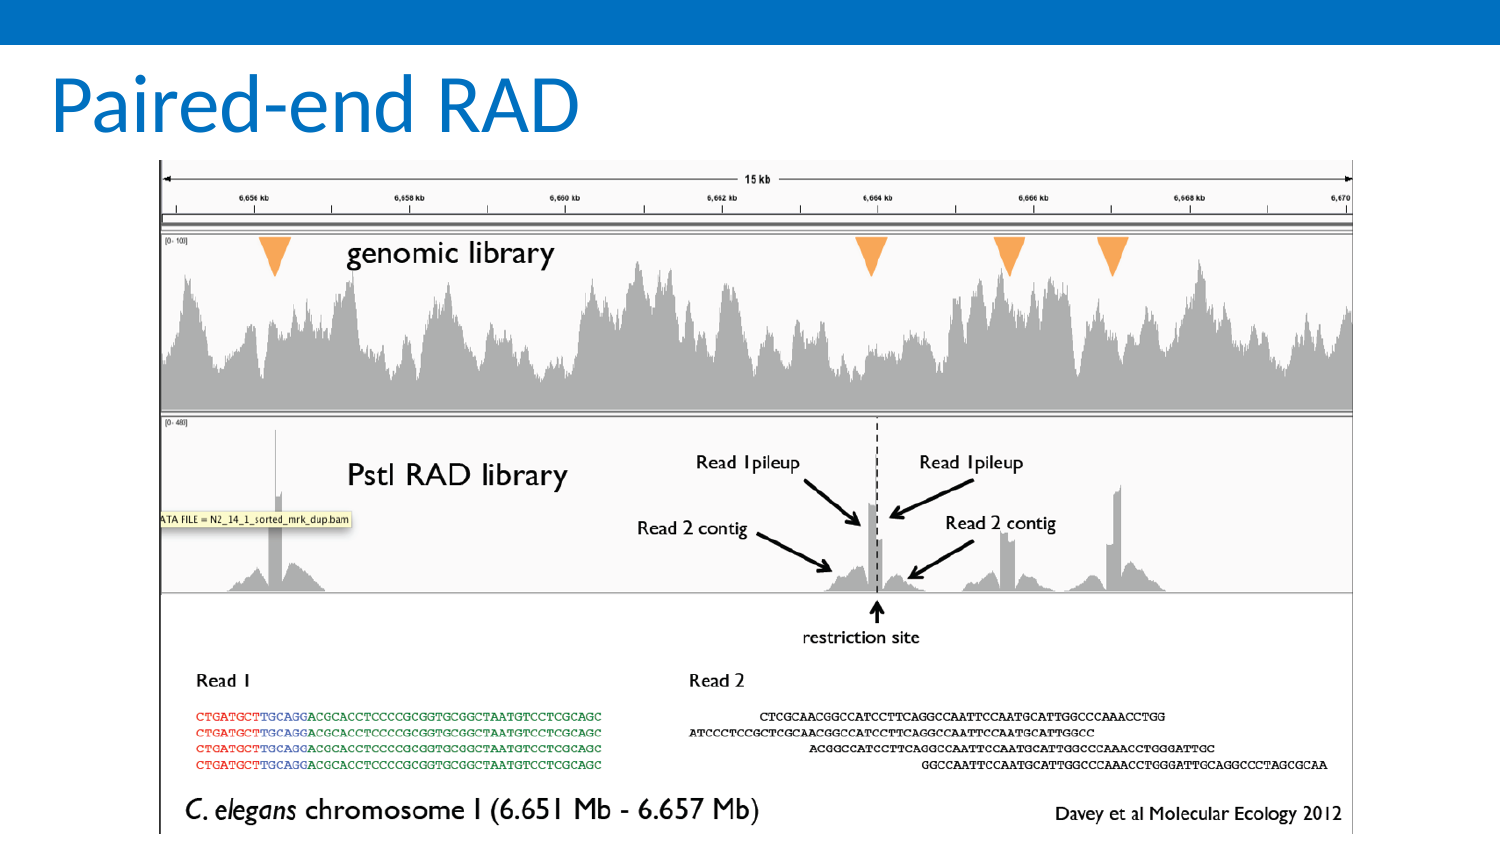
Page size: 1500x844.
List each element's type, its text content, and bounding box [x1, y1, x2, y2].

picture [159, 160, 1353, 834]
title Paired-end RAD [34, 53, 1466, 145]
